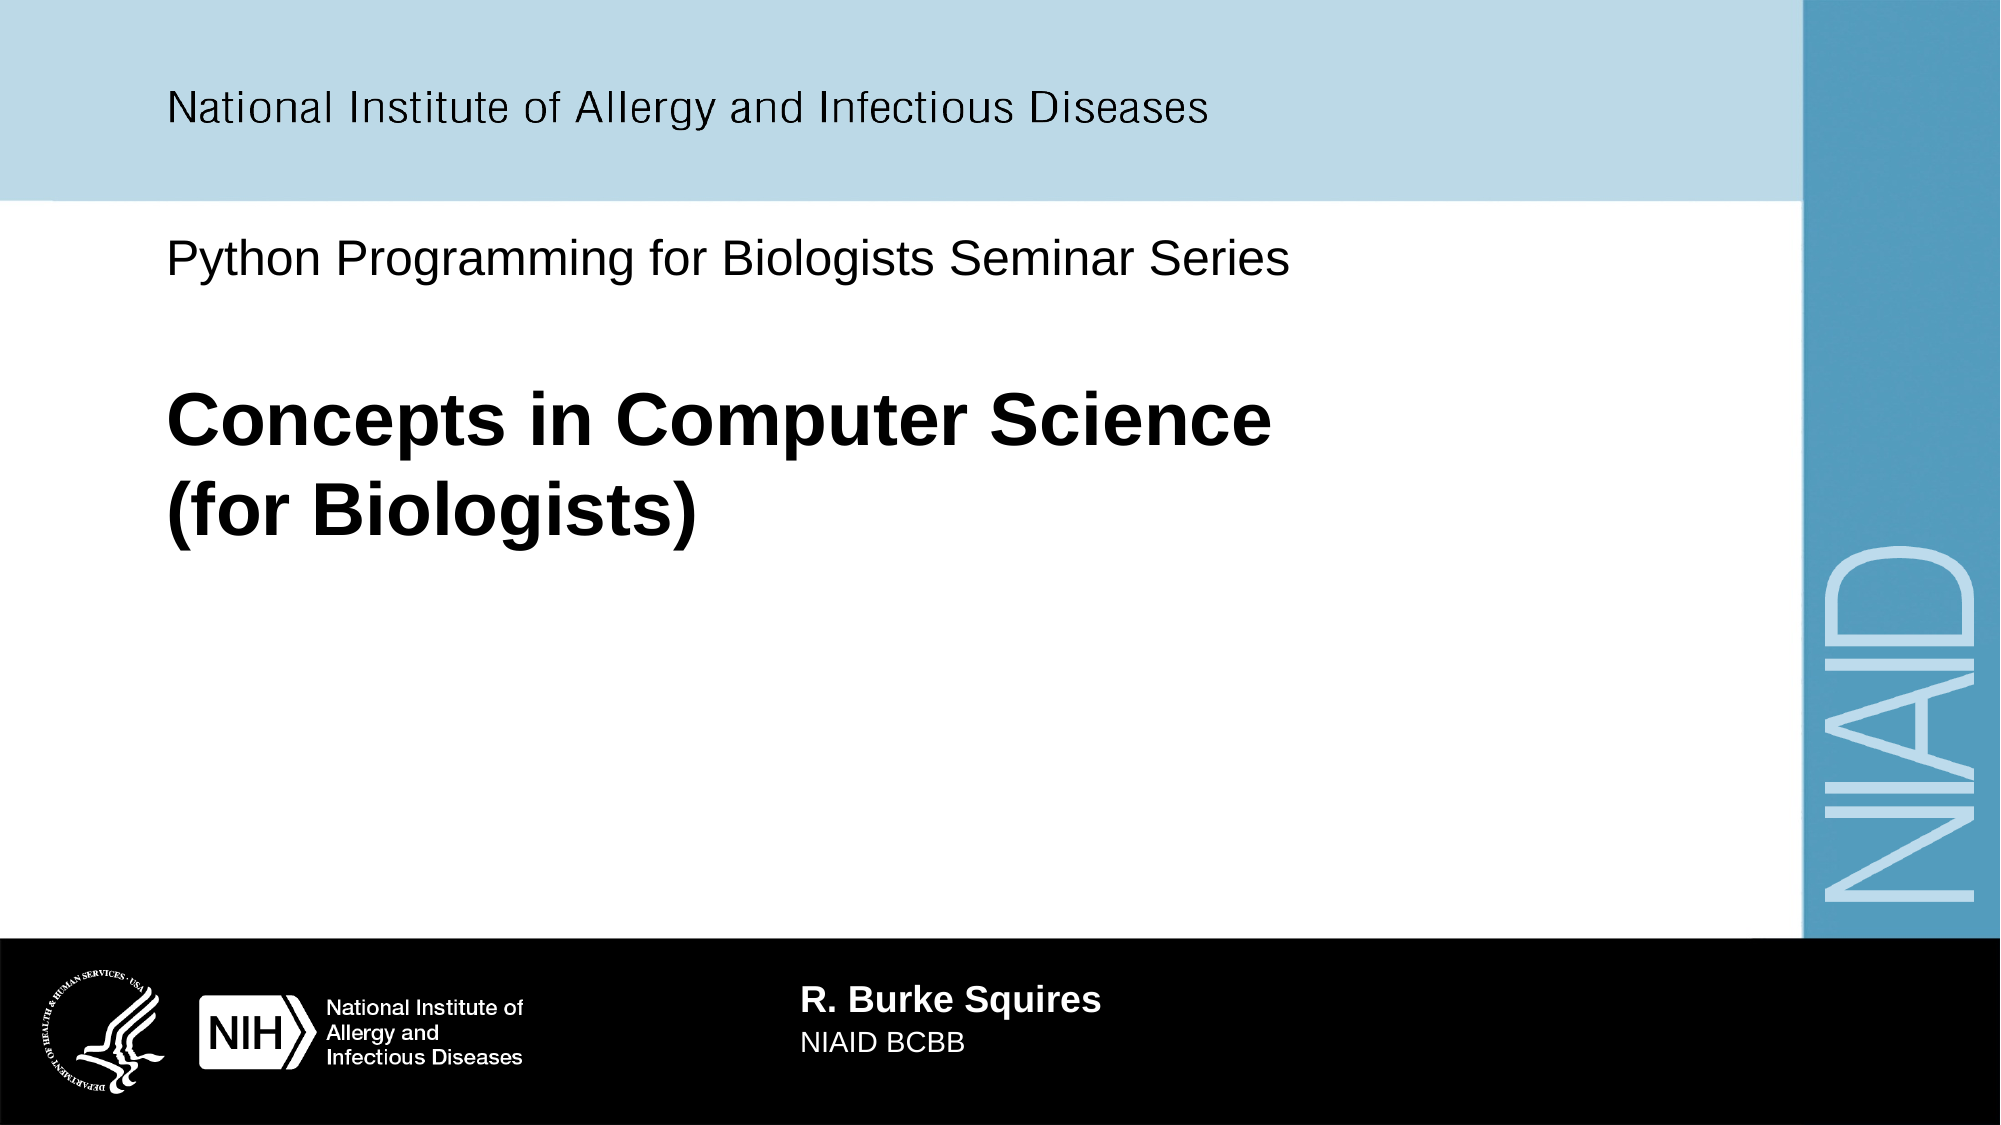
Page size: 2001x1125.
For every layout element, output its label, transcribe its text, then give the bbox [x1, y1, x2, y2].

title Concepts in Computer Science (for Biologists) [166, 325, 1582, 551]
subtitle Python Programming for Biologists Seminar Series [166, 224, 1582, 300]
picture [0, 0, 2000, 1125]
list R. Burke Squires [800, 975, 1934, 1023]
list NIAID BCBB [800, 1023, 1934, 1112]
